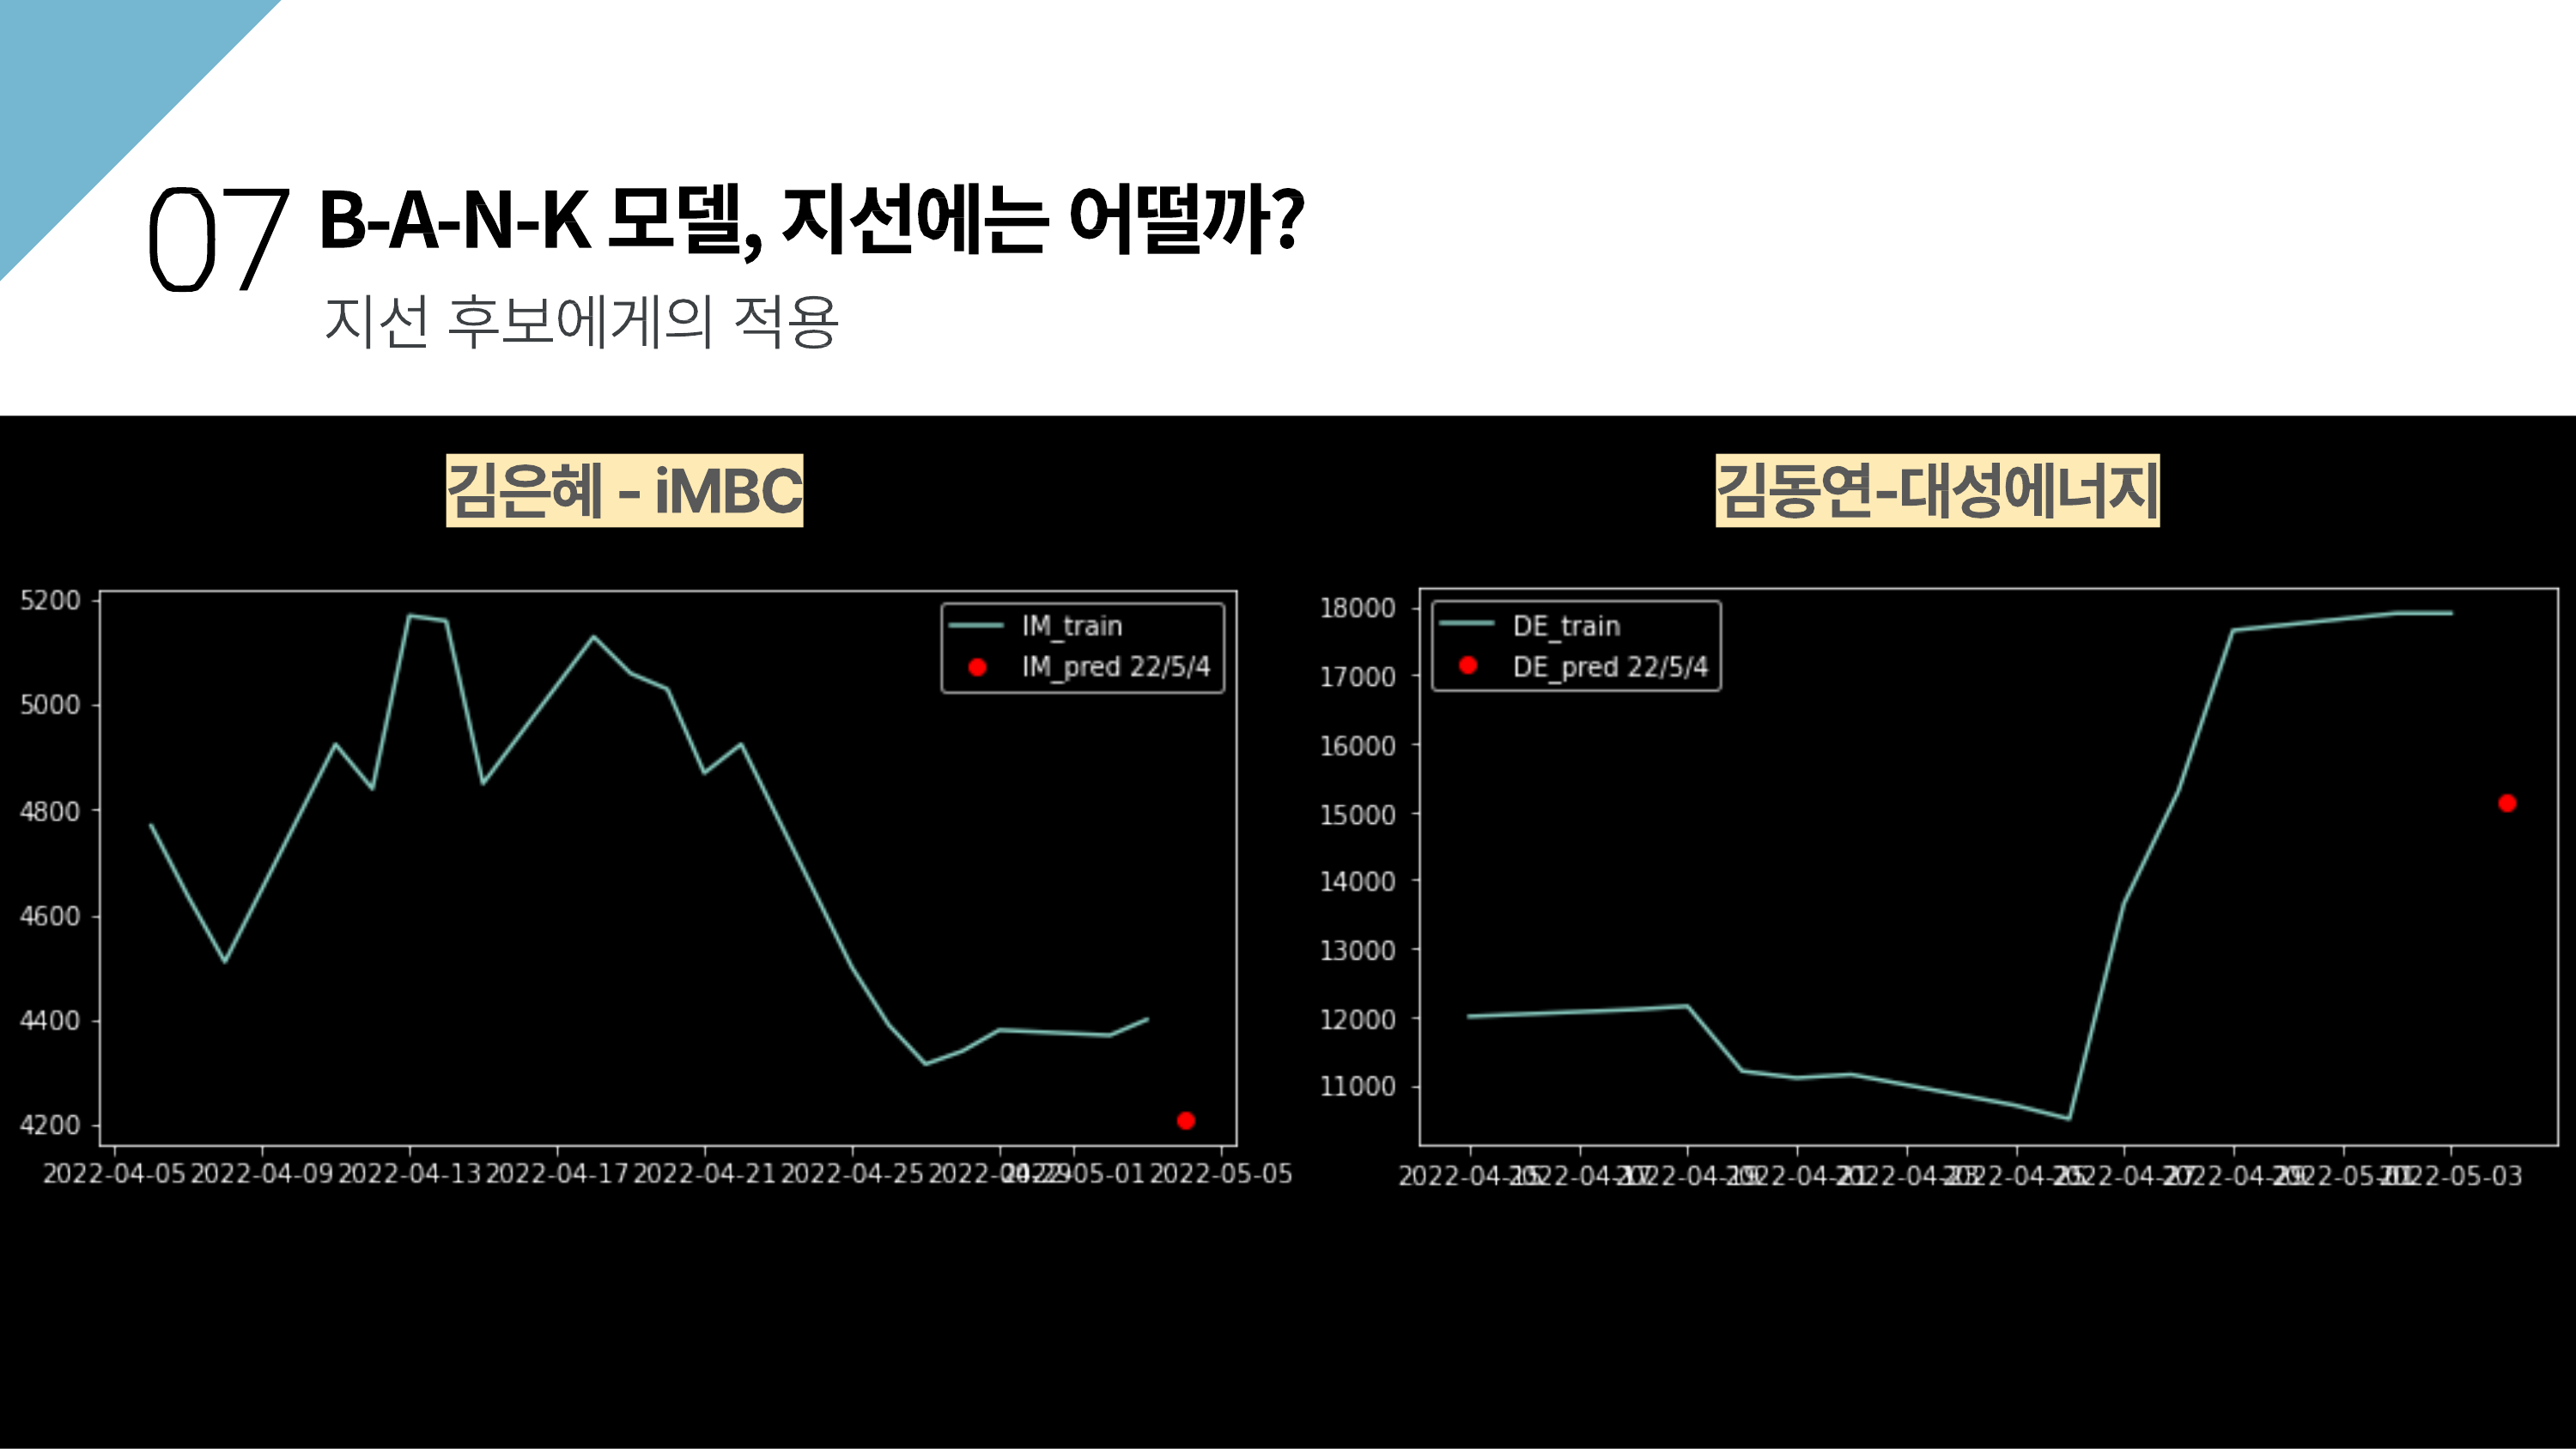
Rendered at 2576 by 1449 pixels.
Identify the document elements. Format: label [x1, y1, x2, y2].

text_box [763, 294, 780, 328]
text_box [735, 299, 768, 327]
text_box [408, 294, 425, 336]
text_box [1147, 221, 1200, 254]
text_box [452, 294, 496, 305]
text_box [781, 190, 829, 241]
text_box [849, 187, 893, 227]
text_box [1250, 183, 1271, 255]
text_box [599, 294, 604, 349]
text_box [993, 185, 1042, 211]
text_box [688, 222, 740, 254]
text_box [743, 330, 780, 349]
text_box [466, 190, 511, 248]
text_box [517, 221, 539, 230]
text_box [727, 183, 738, 221]
text_box [744, 233, 762, 264]
text_box [322, 190, 366, 248]
text_box [679, 186, 710, 219]
text_box [503, 299, 553, 343]
text_box [1279, 233, 1295, 249]
text_box [0, 0, 282, 282]
text_box [609, 188, 674, 246]
text_box [368, 221, 390, 230]
text_box [380, 298, 412, 328]
text_box [558, 296, 593, 347]
text_box [1160, 186, 1182, 218]
text_box [862, 230, 912, 253]
text_box [969, 183, 979, 255]
text_box [366, 294, 371, 349]
text_box [831, 183, 842, 255]
text_box [1272, 188, 1304, 228]
text_box [886, 183, 910, 236]
text_box [702, 184, 724, 221]
text_box [705, 294, 710, 349]
text_box [438, 221, 460, 230]
text_box [449, 330, 499, 349]
text_box [1176, 183, 1198, 220]
text_box [789, 295, 839, 325]
text_box [0, 415, 2576, 1449]
text_box [992, 231, 1043, 253]
text_box [390, 330, 426, 348]
text_box [149, 187, 216, 293]
text_box [456, 307, 491, 326]
text_box [545, 190, 592, 248]
text_box [223, 188, 289, 291]
text_box [665, 331, 703, 337]
text_box [669, 299, 698, 324]
text_box [611, 296, 647, 346]
text_box [1071, 183, 1130, 255]
text_box [653, 294, 658, 349]
text_box [918, 184, 964, 252]
text_box [1223, 190, 1245, 245]
text_box [1202, 190, 1226, 240]
text_box [984, 217, 1049, 227]
text_box [1138, 186, 1158, 218]
text_box [388, 190, 440, 248]
text_box [325, 300, 360, 339]
text_box [794, 330, 833, 349]
